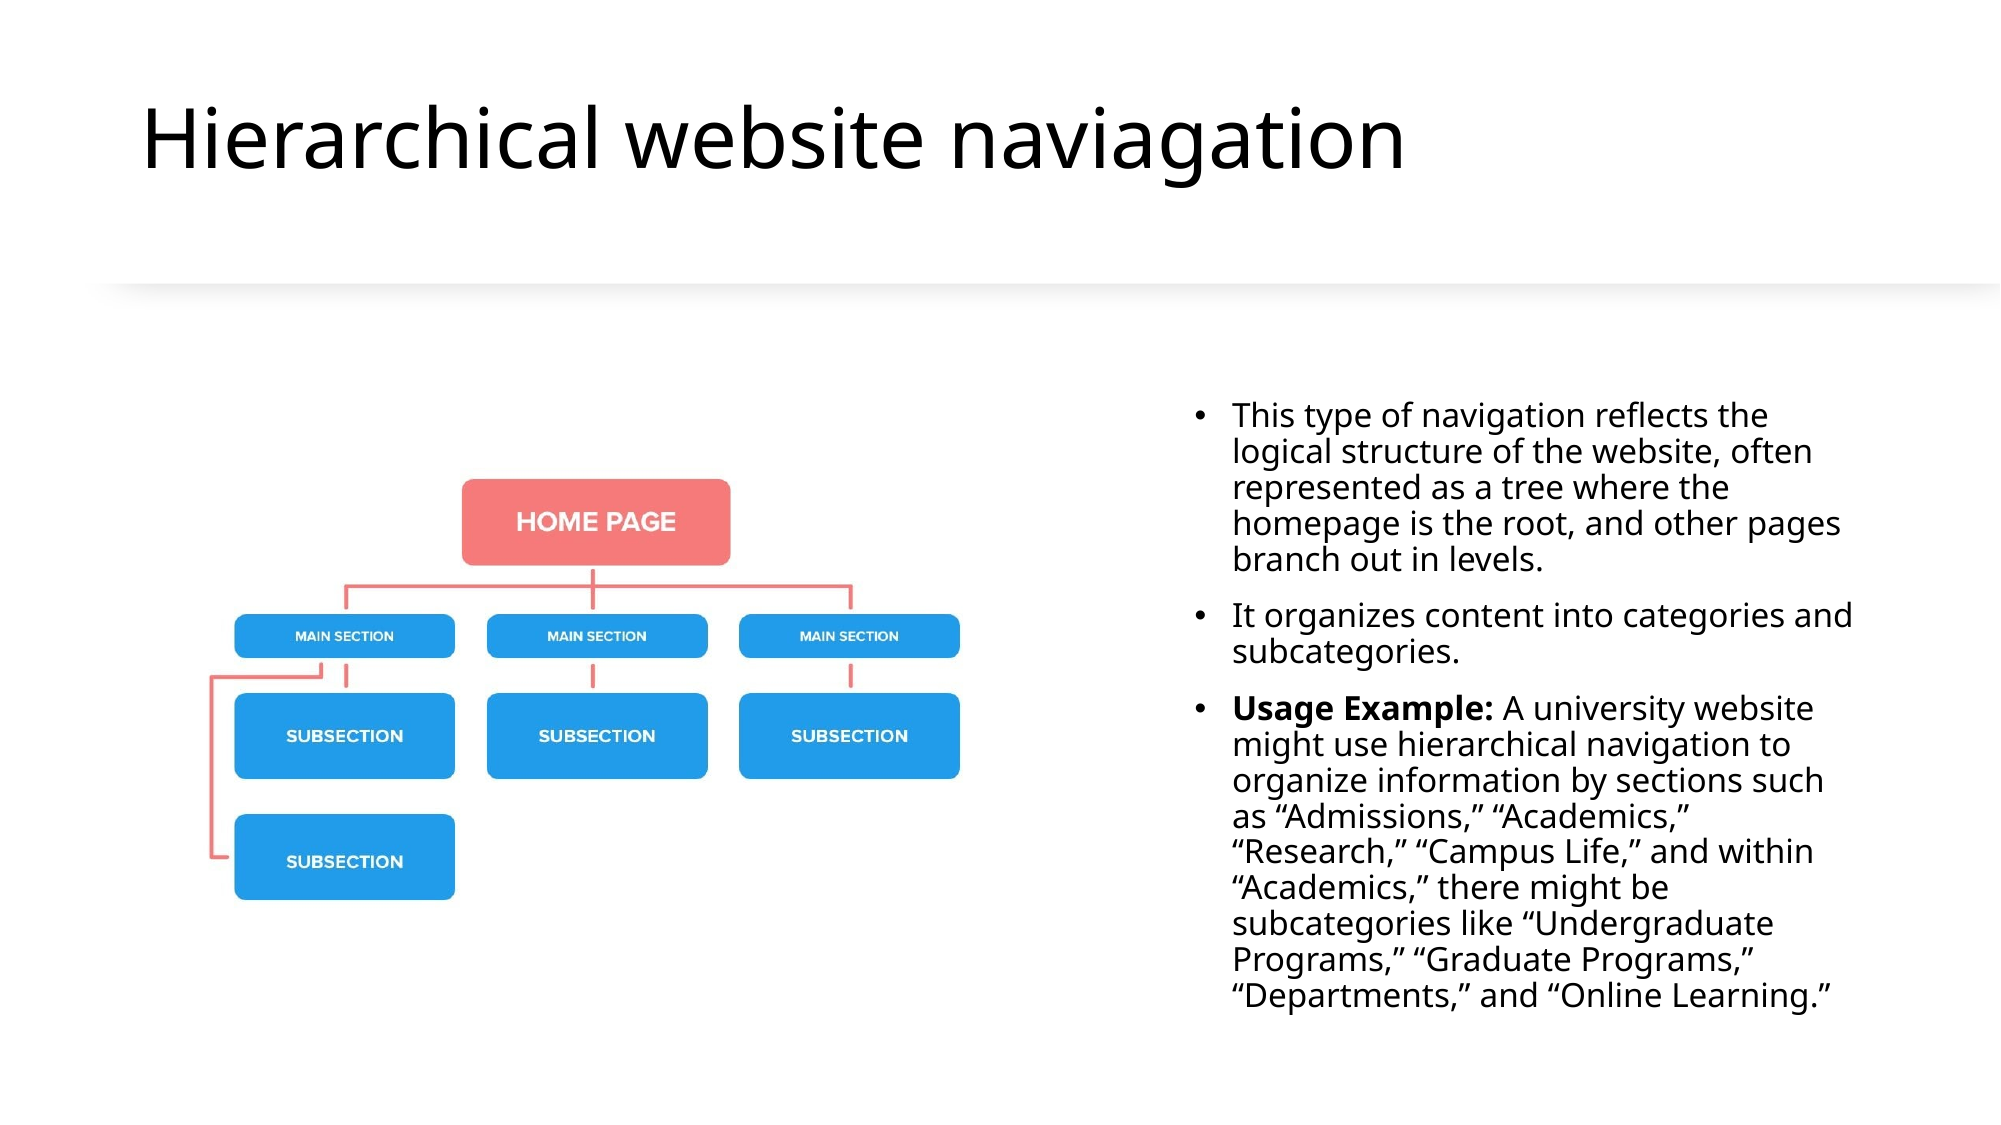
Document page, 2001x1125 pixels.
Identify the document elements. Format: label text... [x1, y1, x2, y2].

picture [120, 430, 1074, 963]
title Hierarchical website naviagation [125, 50, 1880, 233]
text_box [0, 285, 2000, 1125]
list This type of navigation reflects the logical structure of the website, often represented as a tree where the homepage is the root, and other pages branch out in levels. It organizes content into categories and subcategories. Usage Example: A university website might use hierarchical navigation to organize information by sections such as “Admissions,” “Academics,” “Research,” “Campus Life,” and within “Academics,” there might be subcategories like “Undergraduate Programs,” “Graduate Programs,” “Departments,” and “Online Learning.” [1179, 386, 1880, 1027]
text_box [0, 0, 2000, 285]
